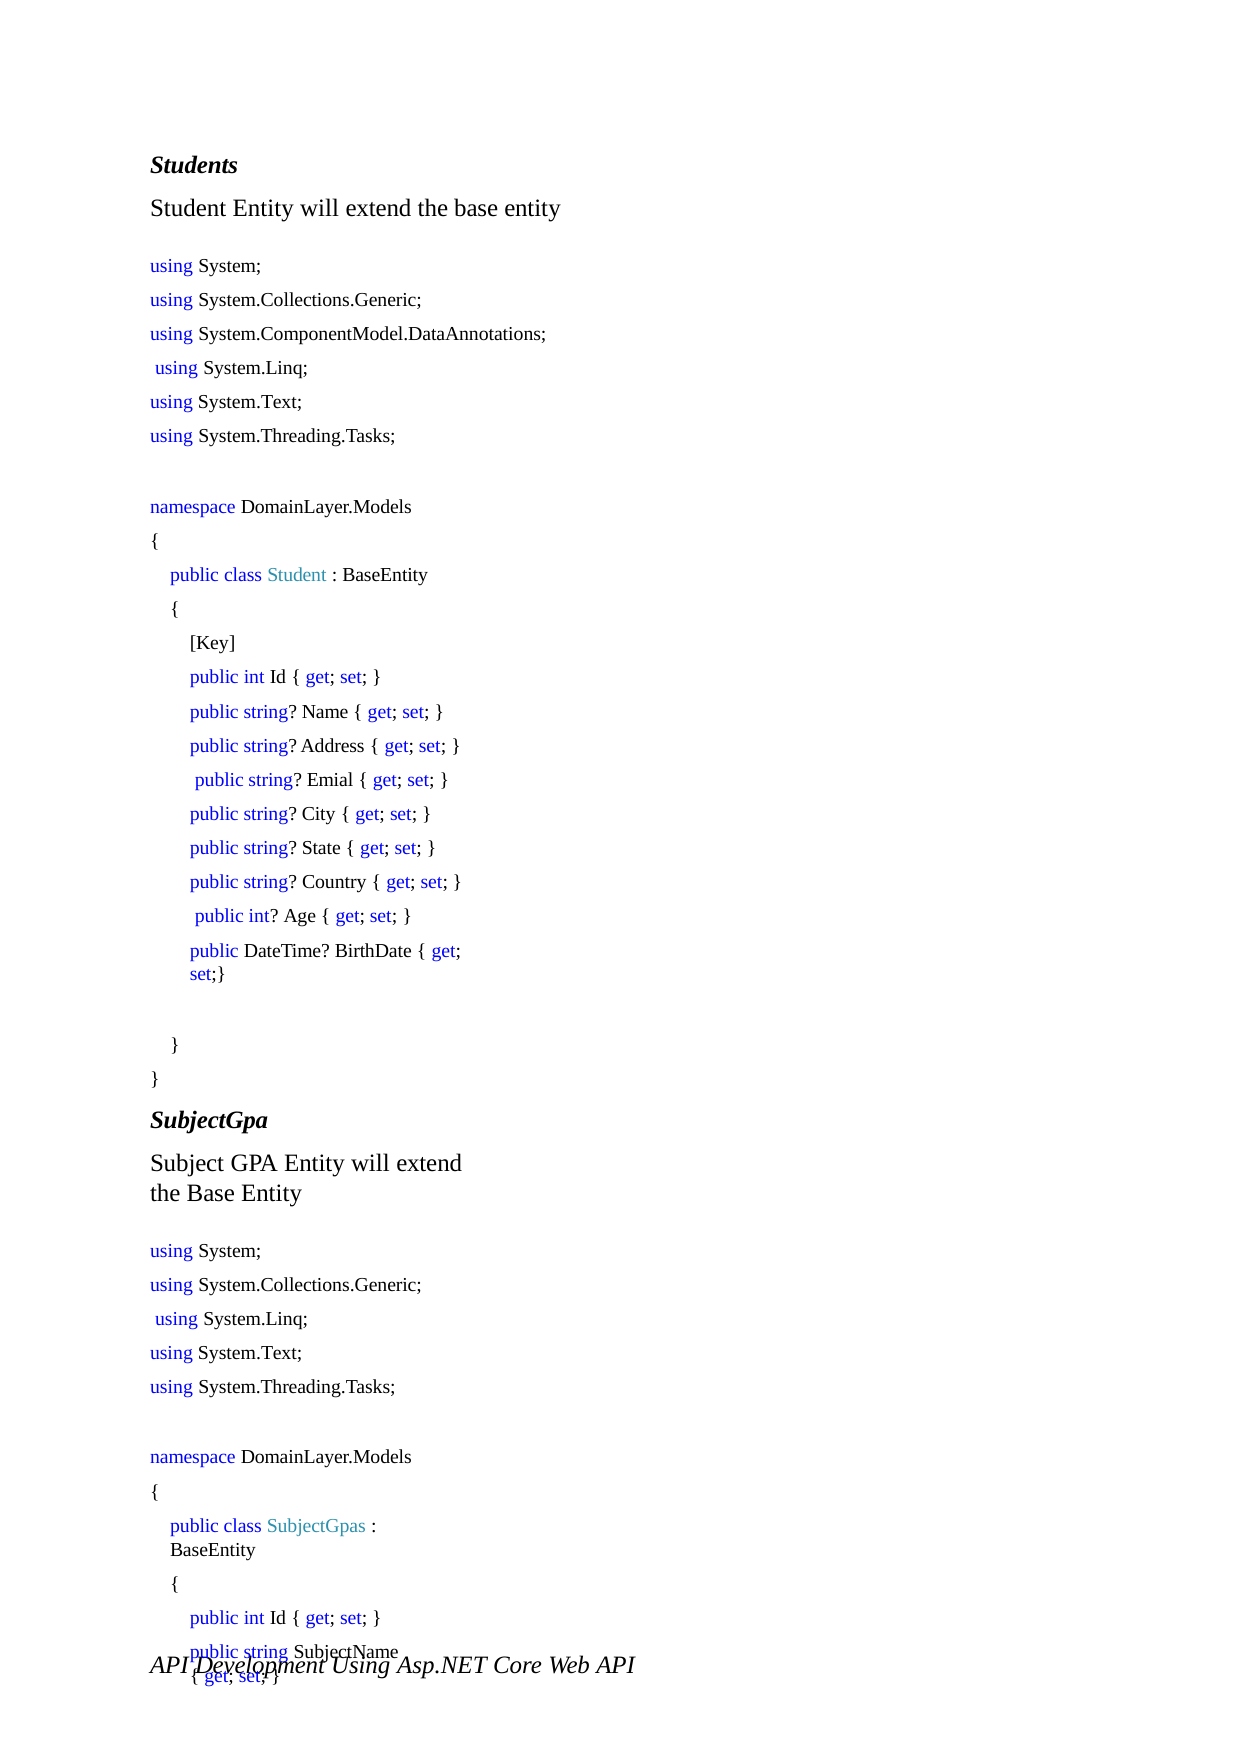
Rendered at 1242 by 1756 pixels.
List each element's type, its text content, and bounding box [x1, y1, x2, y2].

text_box Students Student Entity will extend the base entity using System; using System.Collections.Generic; using System.ComponentModel.DataAnnotations; using System.Linq; using System.Text; using System.Threading.Tasks; namespace DomainLayer.Models { public class Student : BaseEntity { [Key] public int Id { get; set; } public string? Name { get; set; } public string? Address { get; set; } public string? Emial { get; set; } public string? City { get; set; } public string? State { get; set; } public string? Country { get; set; } public int? Age { get; set; } public DateTime? BirthDate { get; set;} } } SubjectGpa Subject GPA Entity will extend the Base Entity using System; using System.Collections.Generic; using System.Linq; using System.Text; using System.Threading.Tasks; namespace DomainLayer.Models { public class SubjectGpas : BaseEntity { public int Id { get; set; } public string SubjectName { get; set; } [147, 133, 628, 1687]
footer API Development Using Asp.NET Core Web API [147, 1649, 643, 1756]
